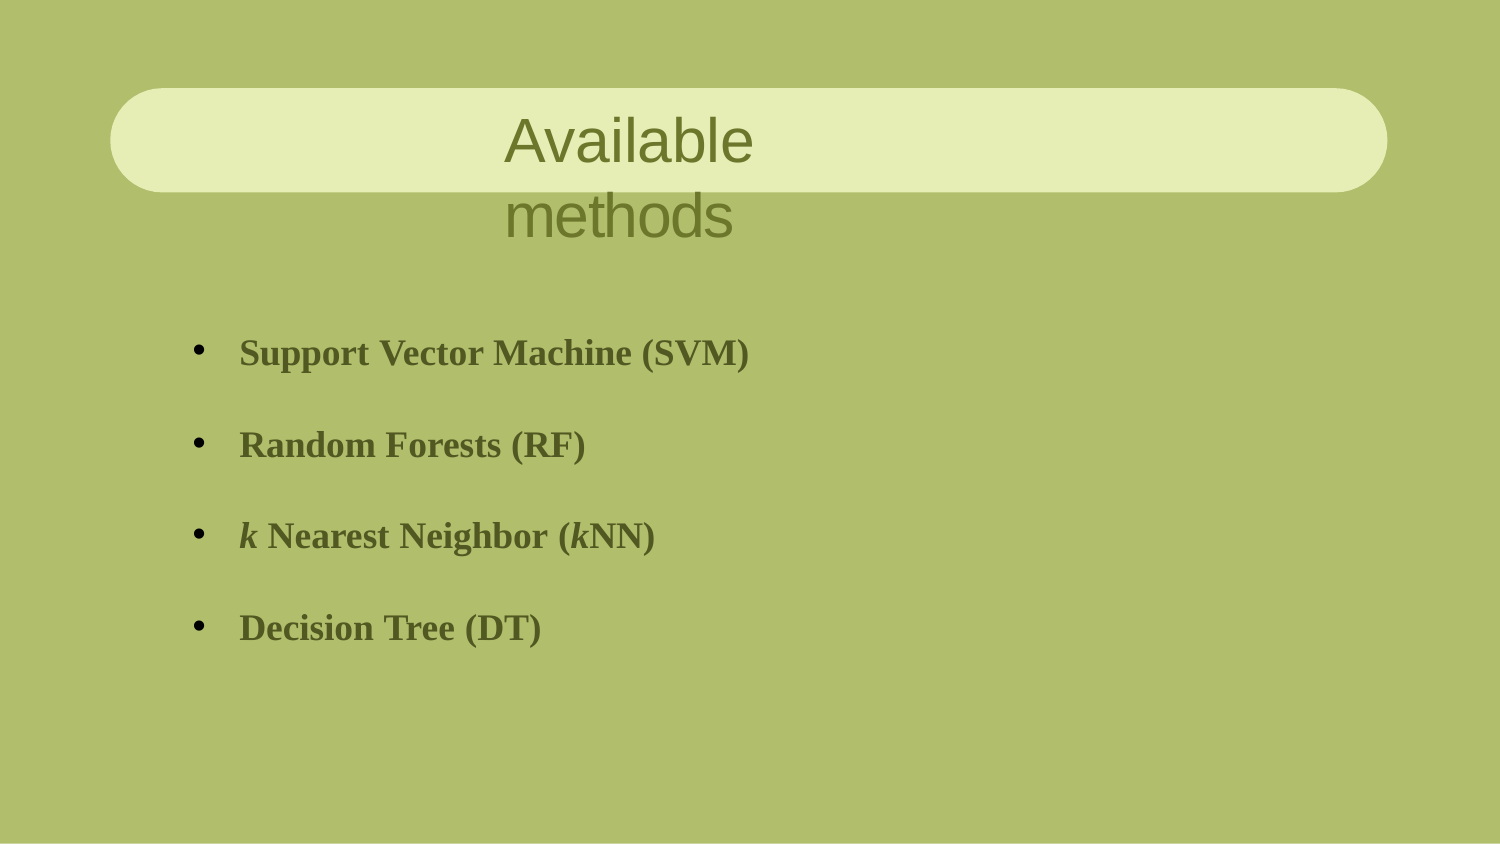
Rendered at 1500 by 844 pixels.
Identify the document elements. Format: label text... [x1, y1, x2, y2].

title Available methods [502, 97, 1001, 250]
text_box [110, 88, 1388, 193]
text_box Support Vector Machine (SVM) Random Forests (RF) k Nearest Neighbor (kNN) Decision Tree (DT) [190, 325, 757, 649]
